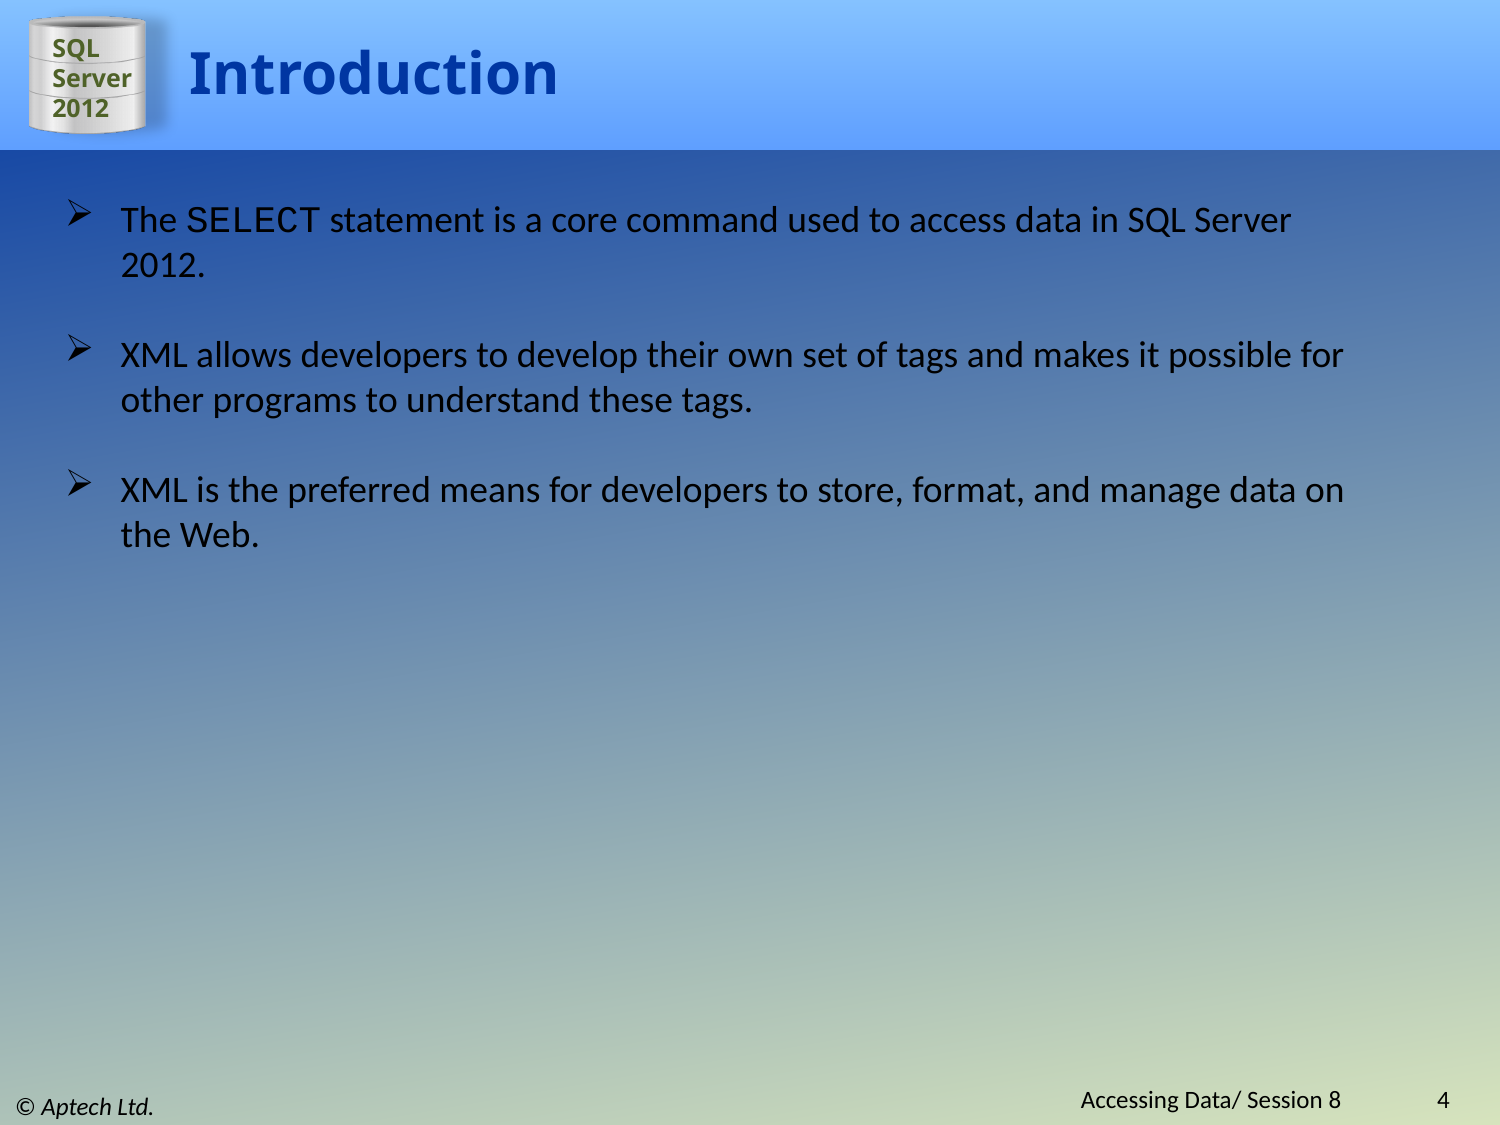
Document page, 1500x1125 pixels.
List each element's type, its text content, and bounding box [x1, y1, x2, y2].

text_box The SELECT statement is a core command used to access data in SQL Server 2012. XML allows developers to develop their own set of tags and makes it possible for other programs to understand these tags. XML is the preferred means for developers to store, format, and manage data on the Web. [49, 187, 1400, 563]
slide_number 4 [1363, 1084, 1465, 1113]
footer Accessing Data/ Session 8 [375, 1084, 1363, 1113]
picture [24, 0, 150, 150]
title Introduction [174, 37, 1426, 106]
